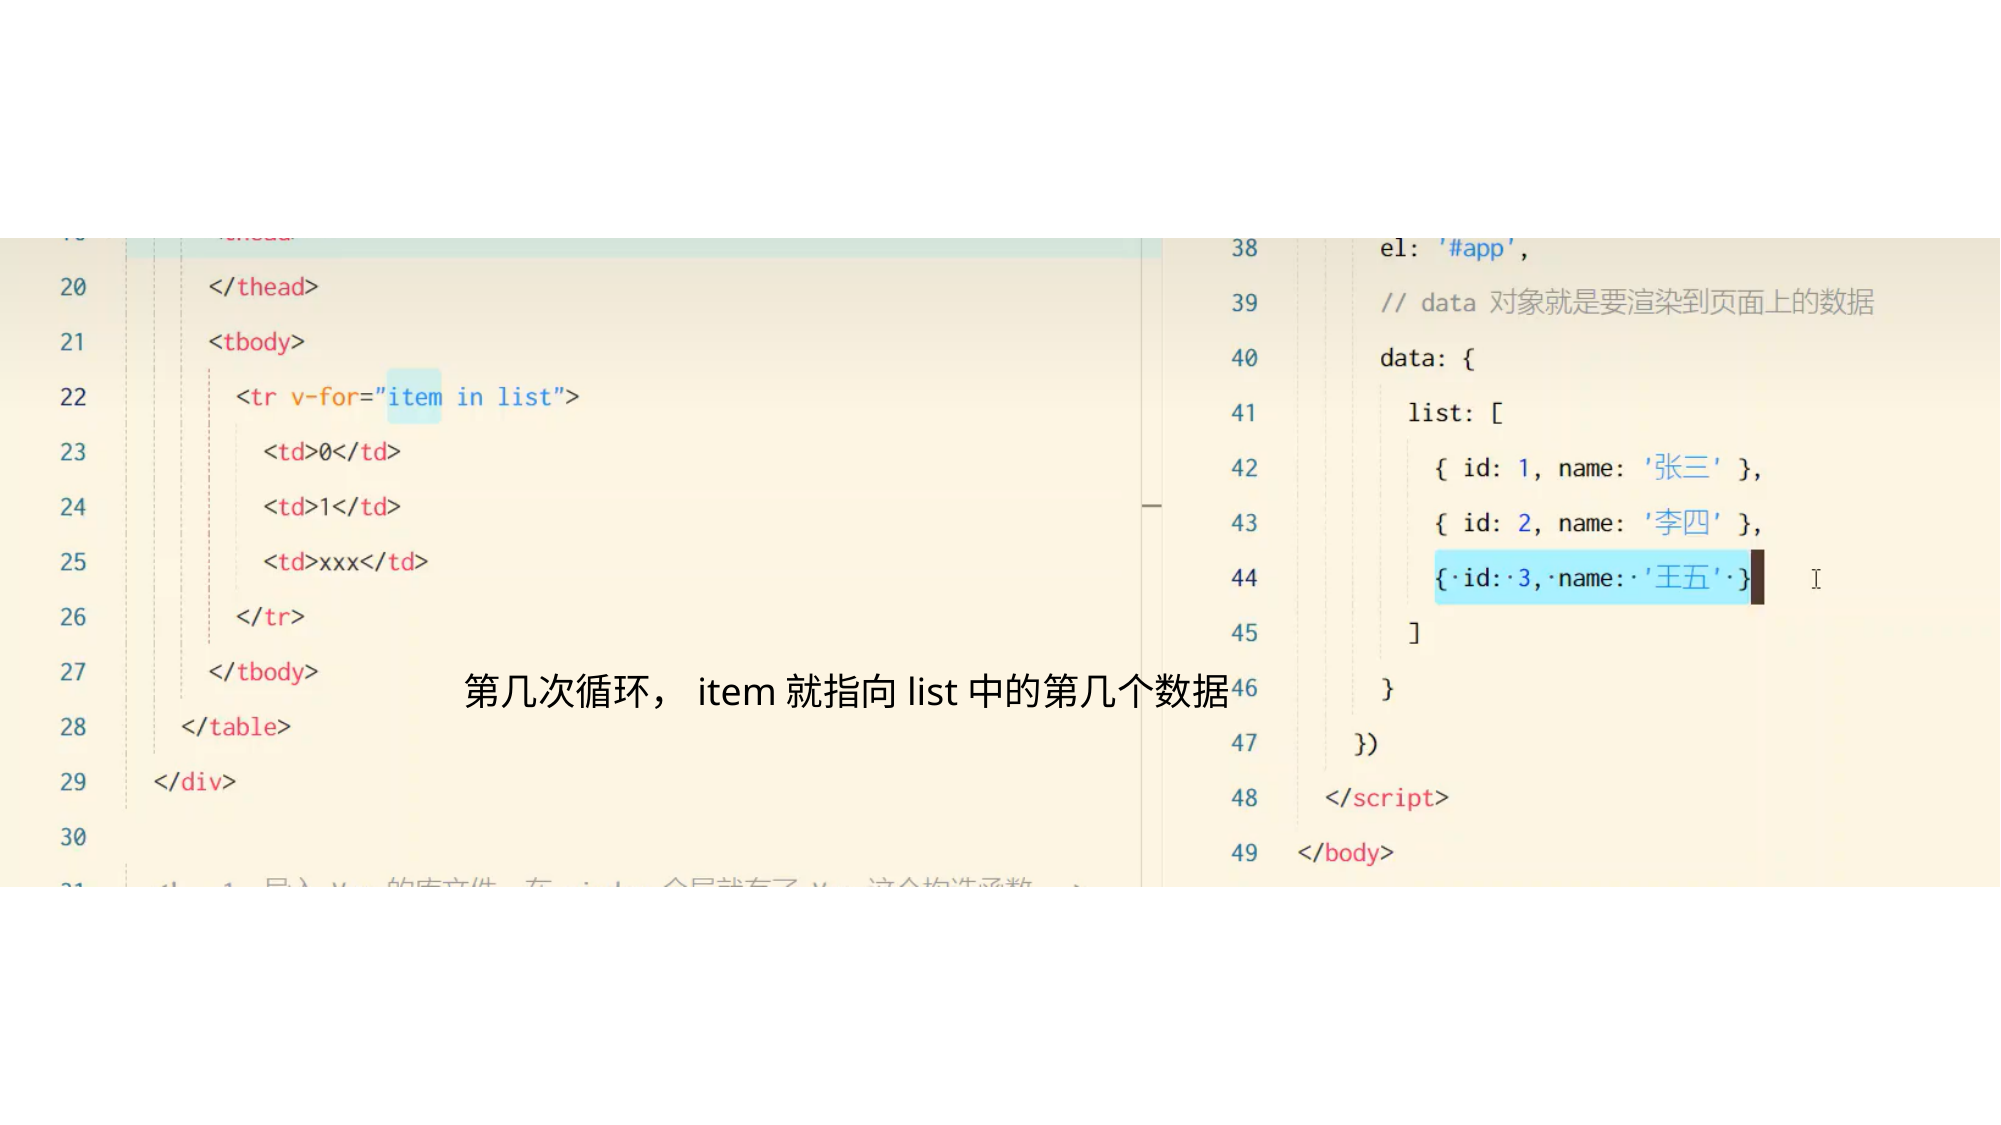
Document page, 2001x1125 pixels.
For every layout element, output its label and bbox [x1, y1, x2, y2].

picture [0, 238, 2000, 887]
